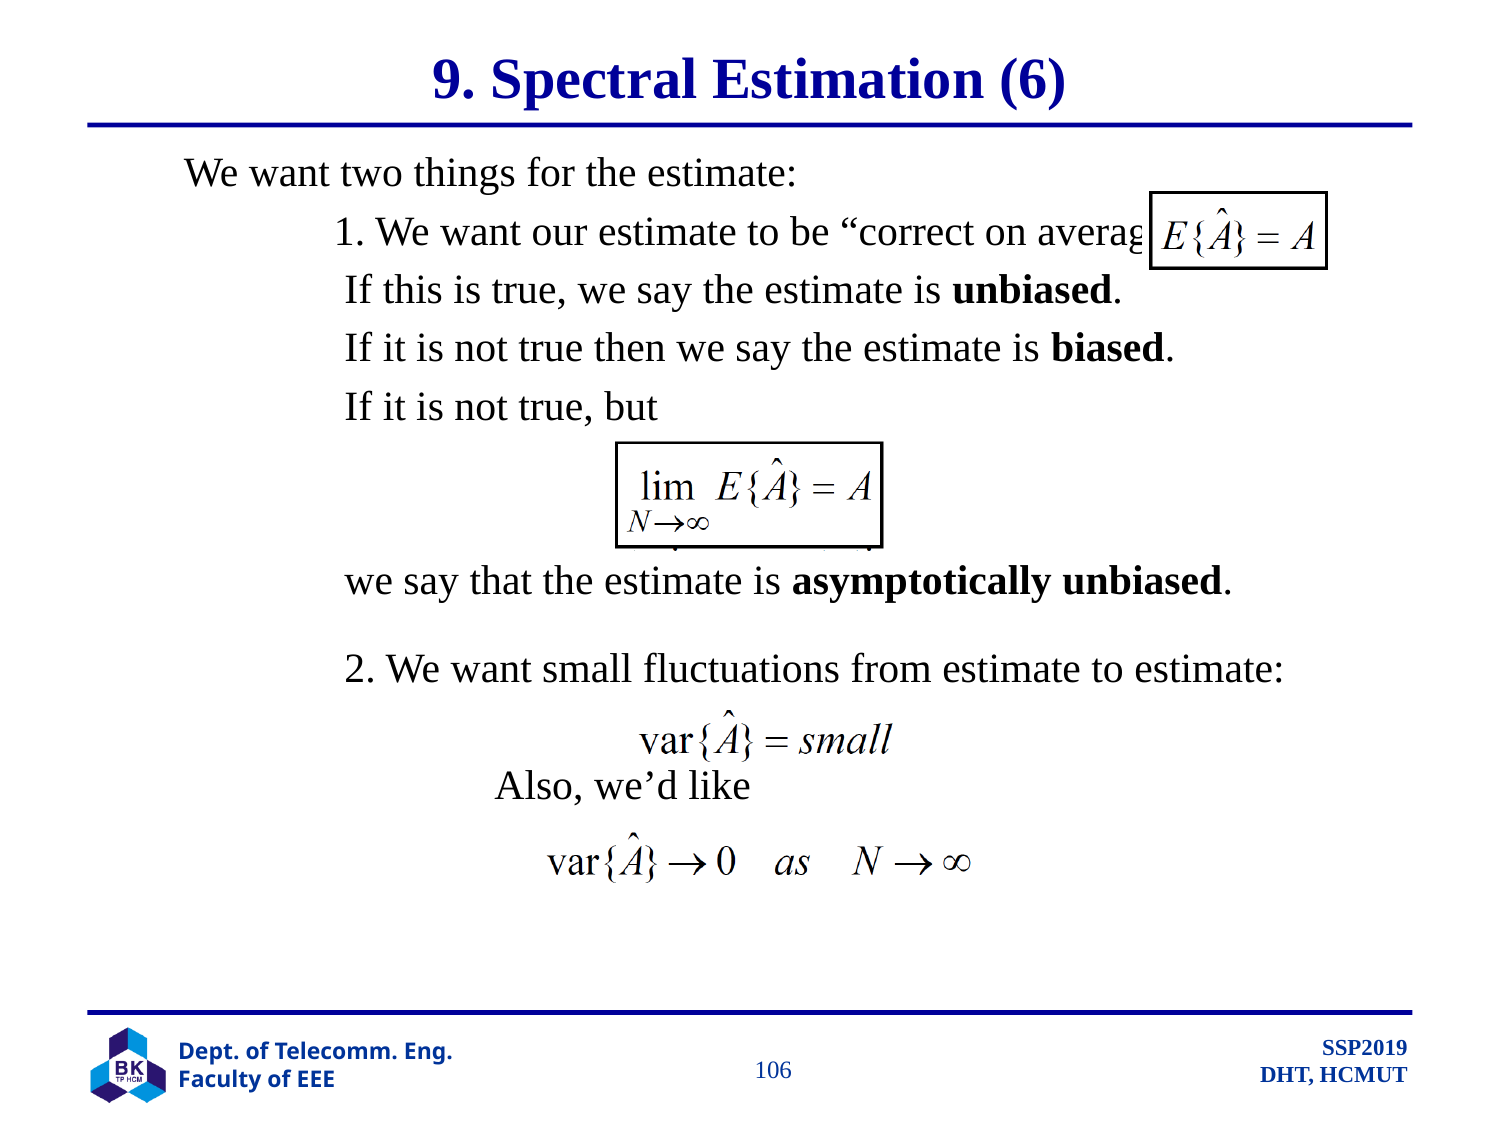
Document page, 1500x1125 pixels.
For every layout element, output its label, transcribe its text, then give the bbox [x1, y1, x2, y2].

title 9. Spectral Estimation (6) [0, 37, 1500, 113]
slide_number 106 [424, 1037, 976, 1101]
list We want two things for the estimate: 1. We want our estimate to be “correct on average”: If this is true, we say the estimate is unbiased. If it is not true then we say the estimate is biased. If it is not true, but we say that the estimate is asymptotically unbiased. 2. We want small fluctuations from estimate to estimate: Also, we’d like [112, 137, 1388, 988]
picture [87, 1024, 169, 1125]
picture [637, 699, 901, 770]
picture [1141, 187, 1338, 276]
picture [544, 824, 976, 888]
picture [610, 437, 888, 552]
